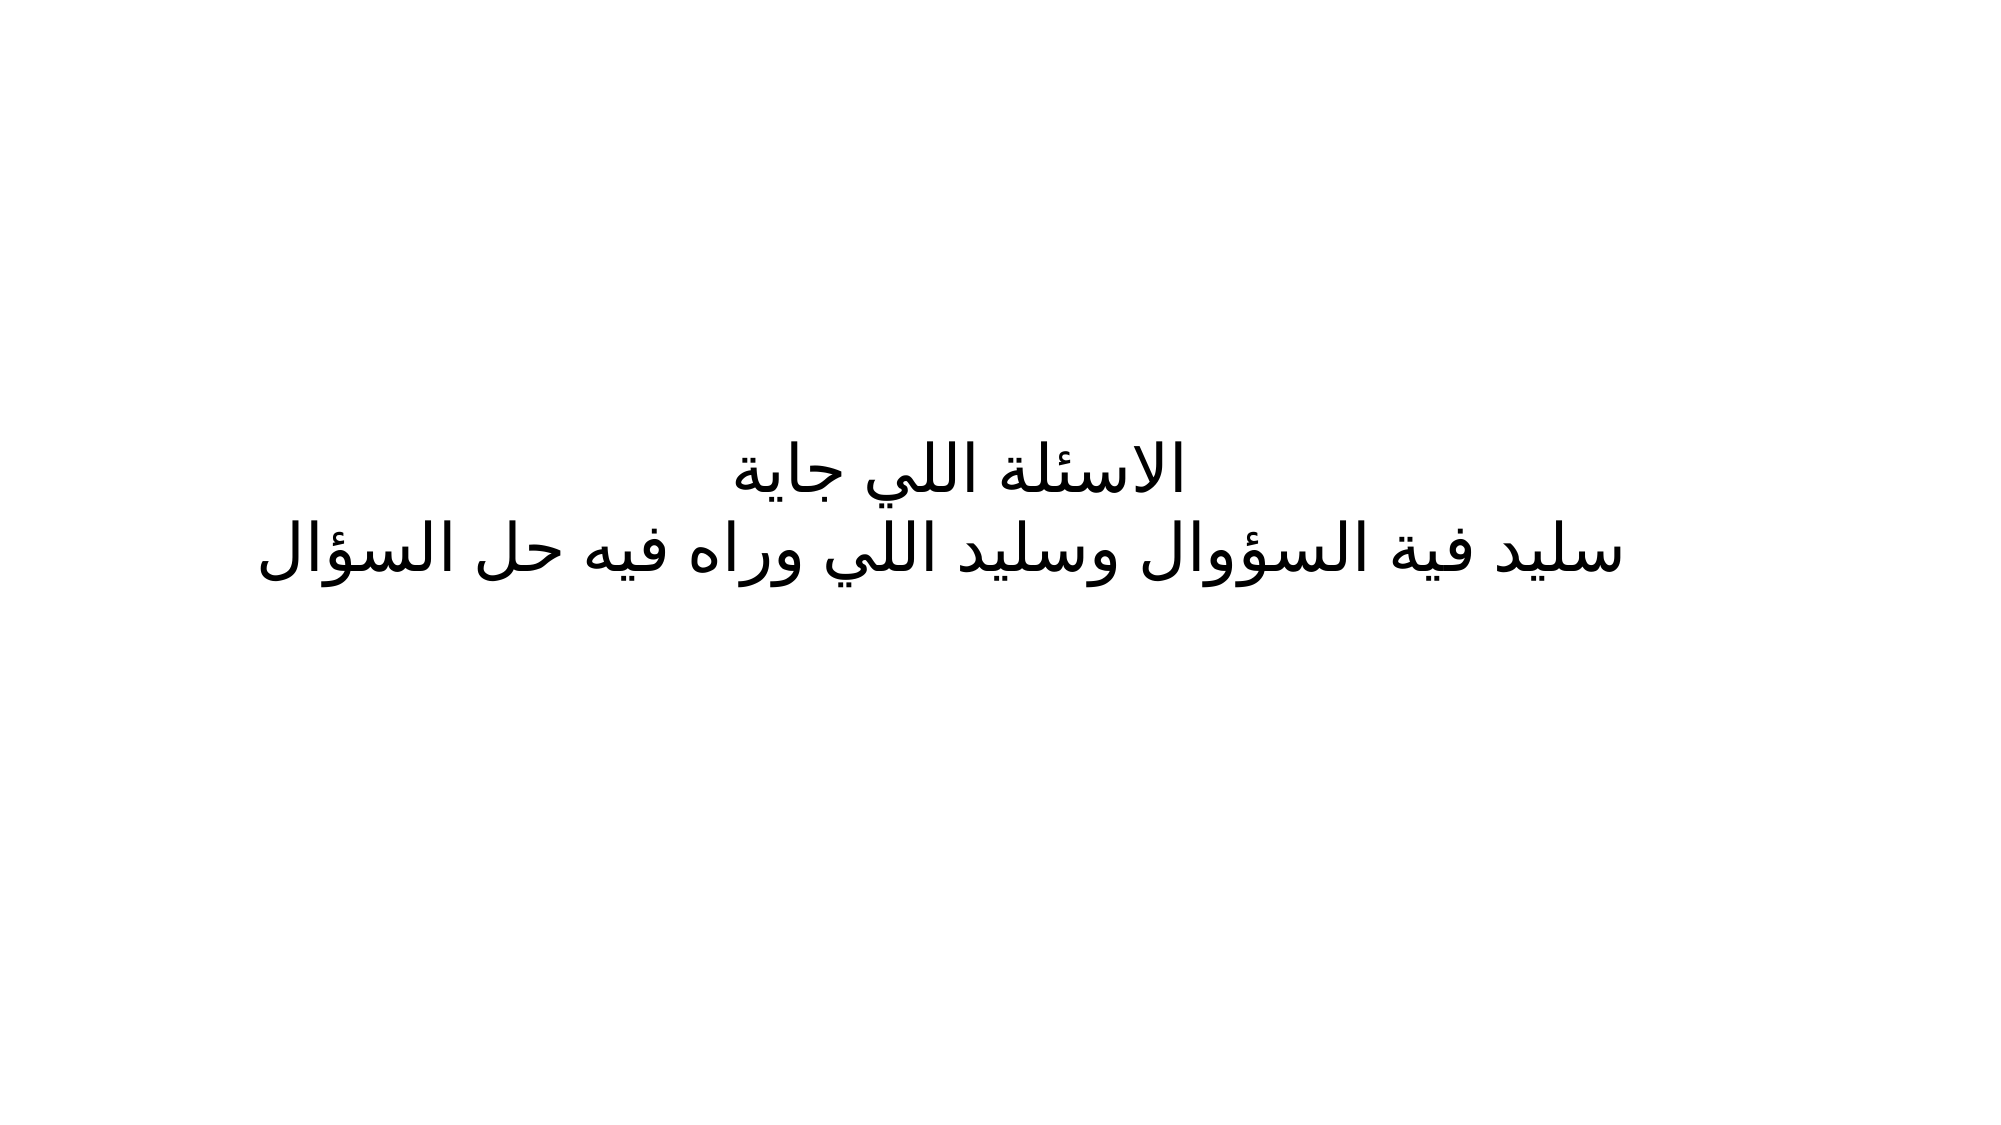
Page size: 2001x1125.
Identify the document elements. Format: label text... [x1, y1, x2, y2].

text_box الاسئلة اللي جاية سليد فية السؤوال وسليد اللي وراه فيه حل السؤال [86, 417, 1816, 673]
